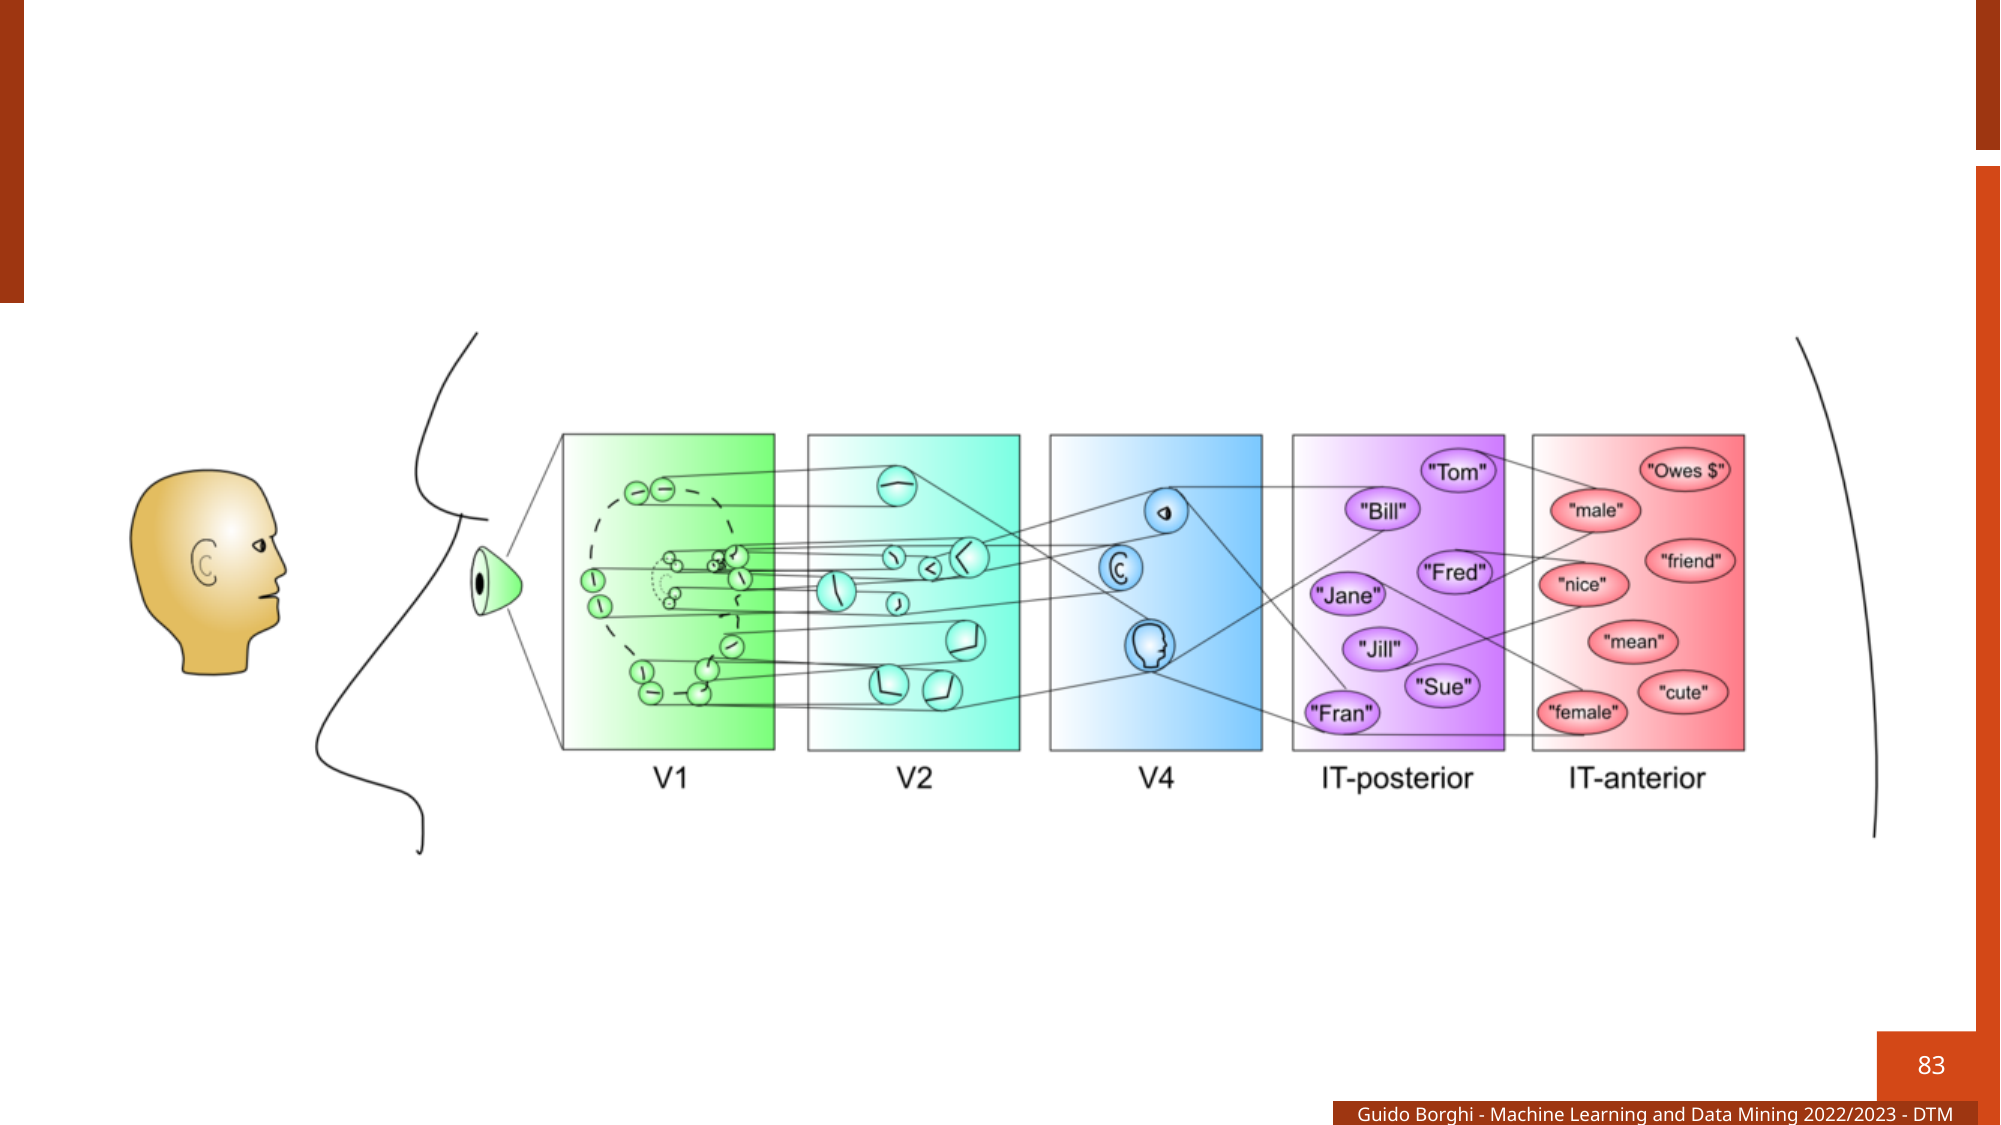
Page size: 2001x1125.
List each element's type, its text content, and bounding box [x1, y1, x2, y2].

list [95, 303, 1895, 877]
slide_number 83 [1876, 1031, 1987, 1103]
